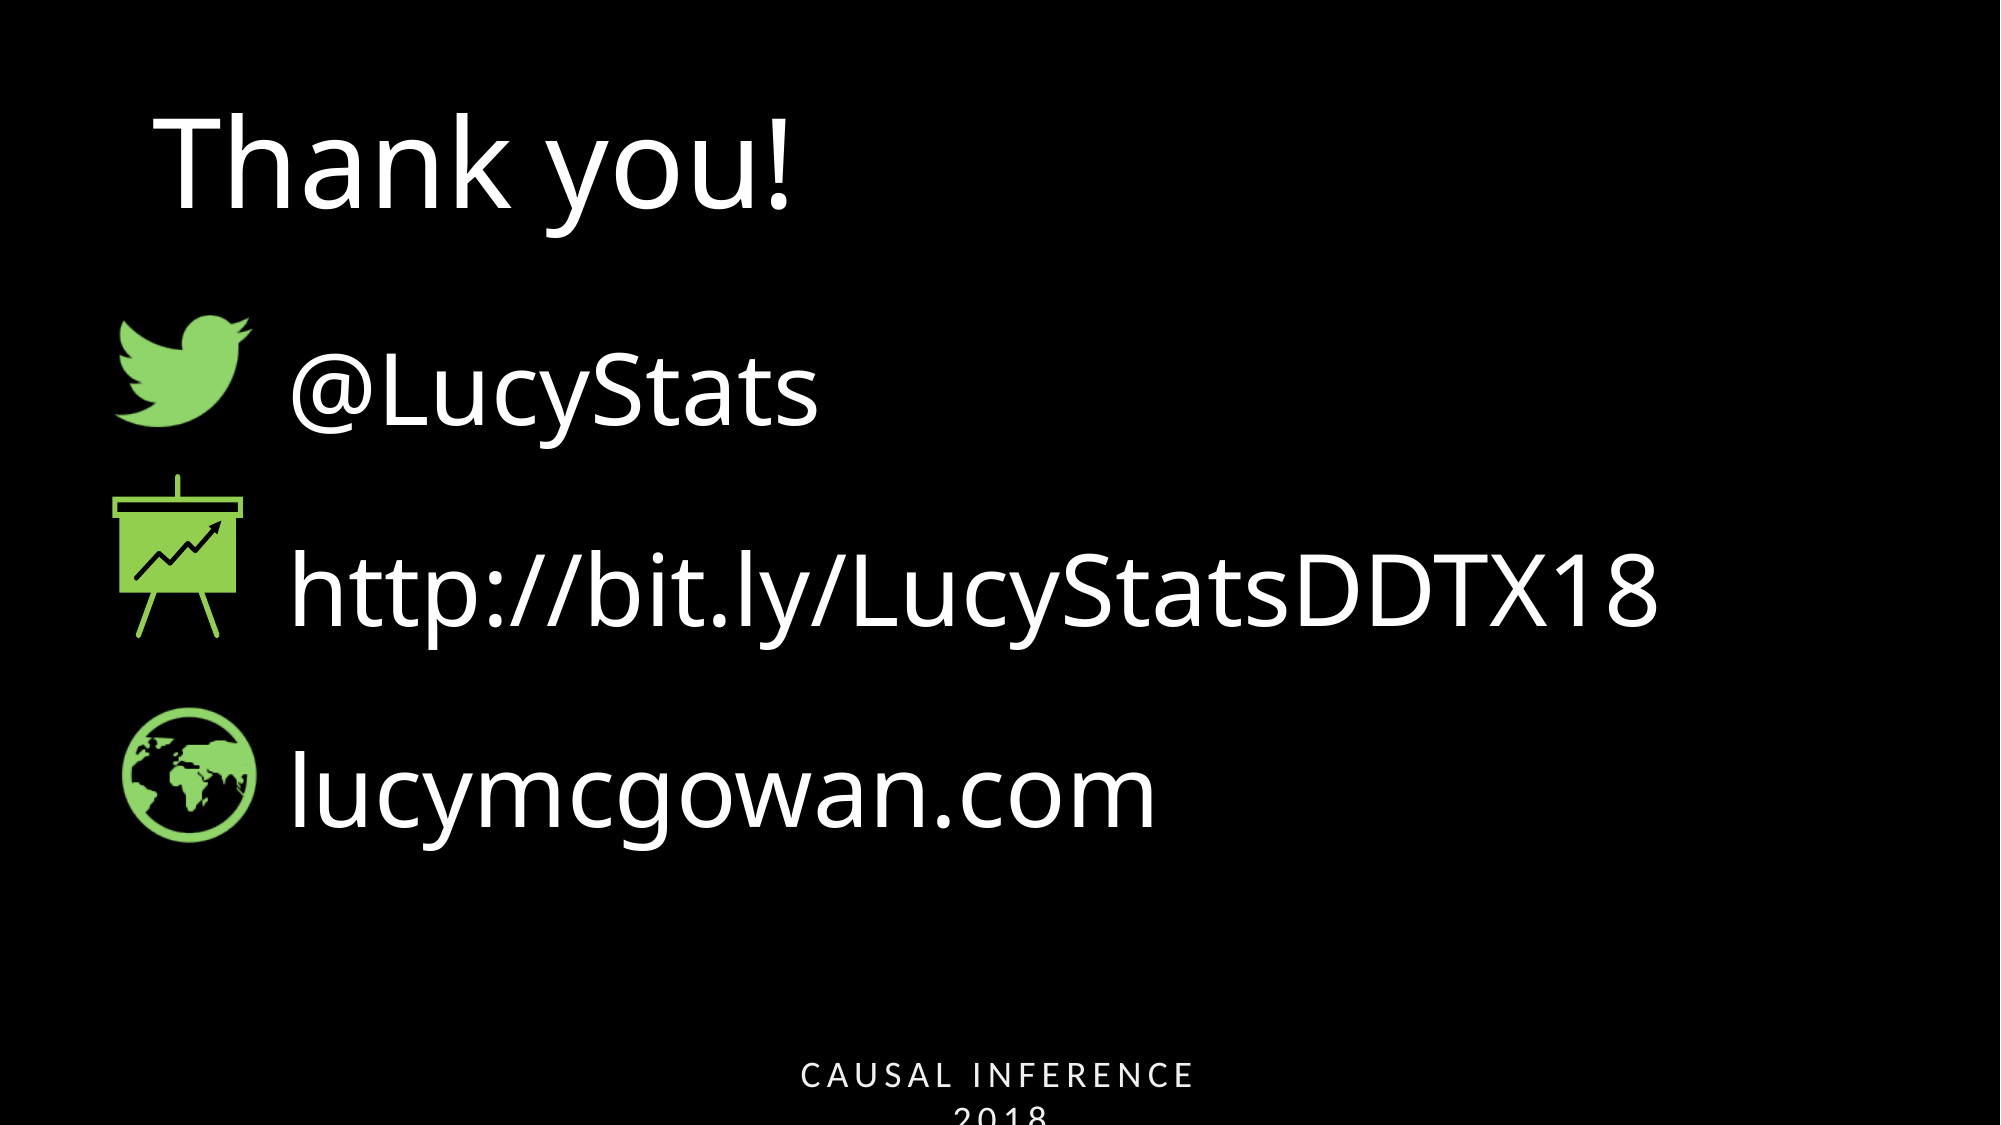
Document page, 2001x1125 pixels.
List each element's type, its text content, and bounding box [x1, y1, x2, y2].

title Thank you! [137, 59, 1863, 278]
list @LucyStats http://bit.ly/LucyStatsDDTX18 lucymcgowan.com [272, 258, 1986, 973]
picture [88, 706, 259, 845]
picture [112, 314, 254, 429]
text_box [112, 474, 243, 639]
